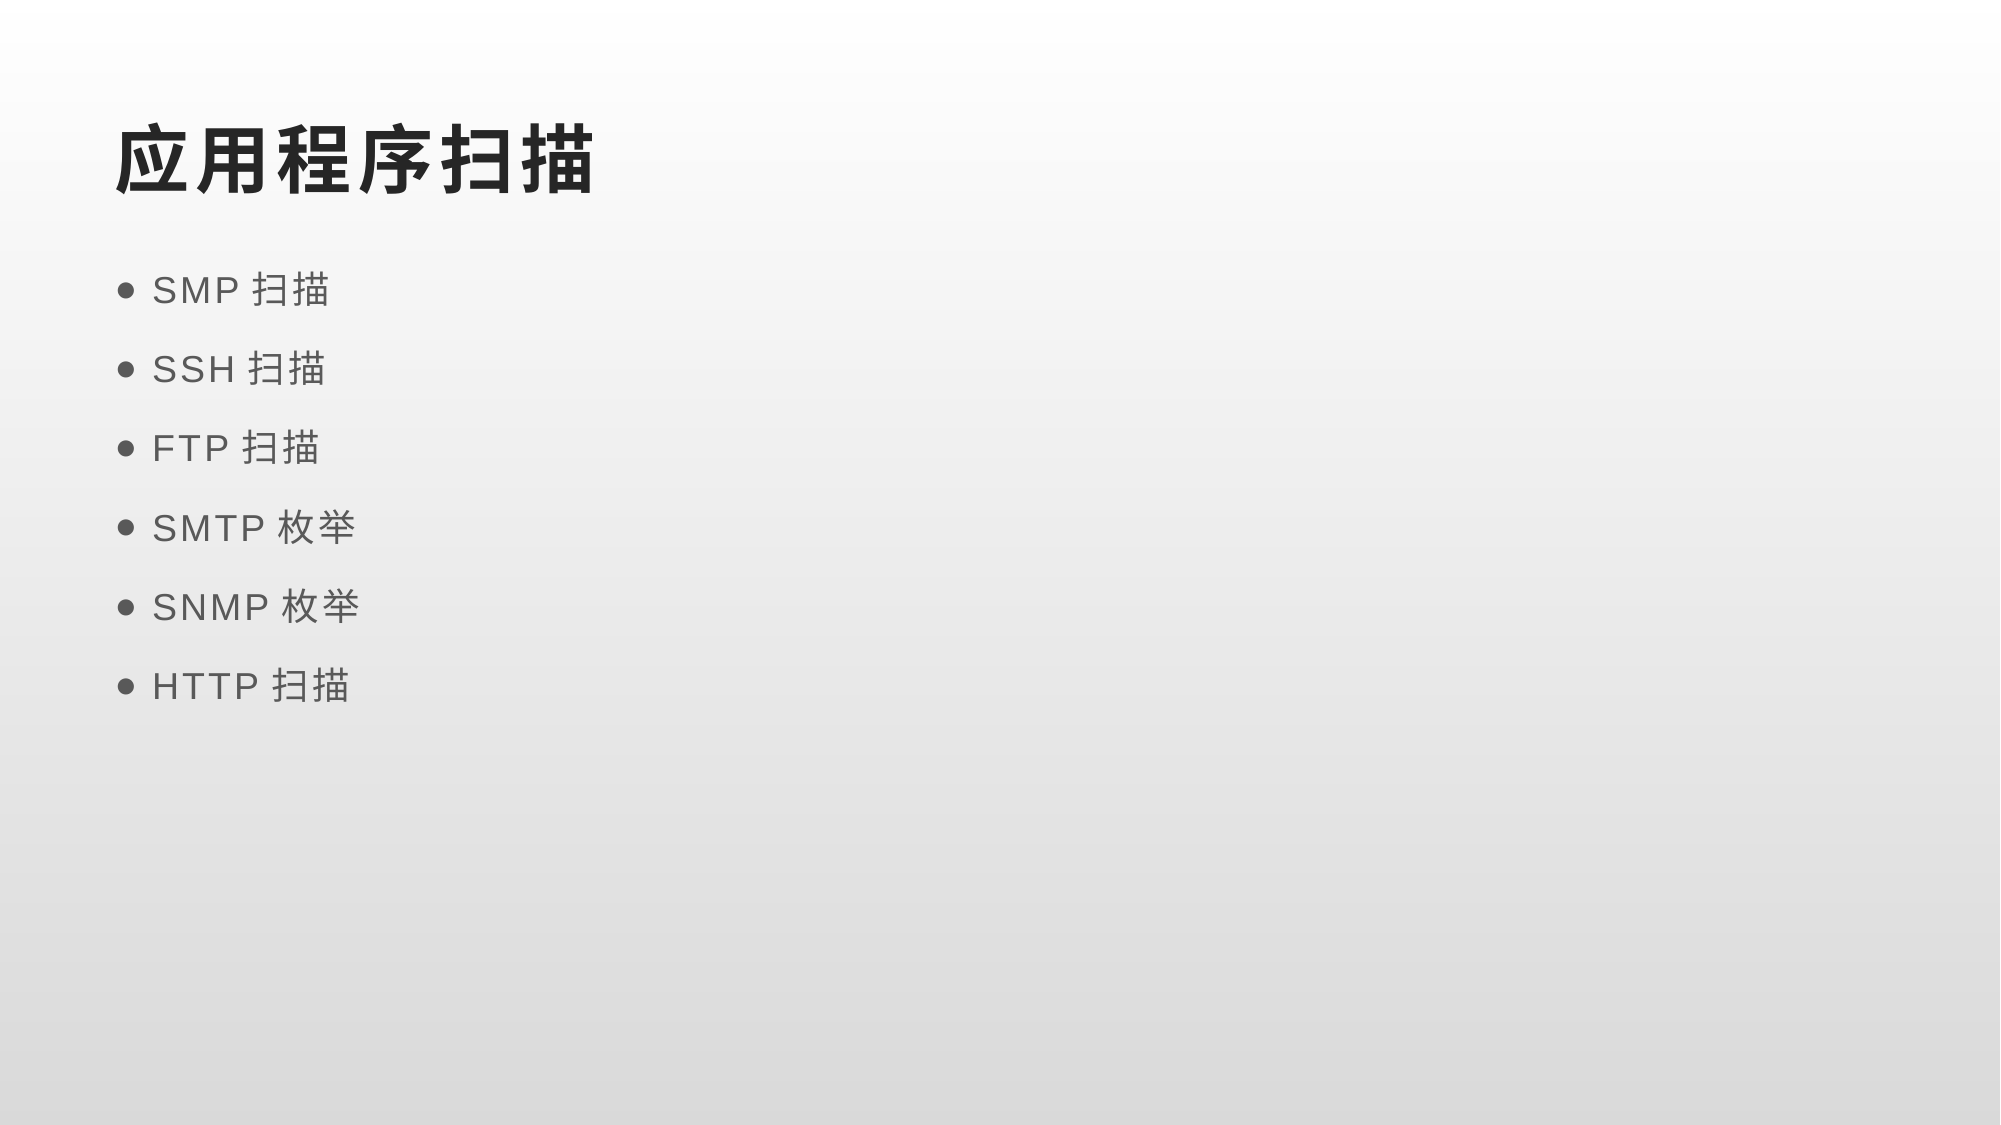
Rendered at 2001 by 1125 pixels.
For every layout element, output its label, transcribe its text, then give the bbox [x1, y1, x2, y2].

title 应用程序扫描 [99, 99, 1900, 216]
list SMP扫描 SSH扫描 FTP扫描 SMTP枚举 SNMP枚举 HTTP扫描 [99, 244, 1900, 1026]
